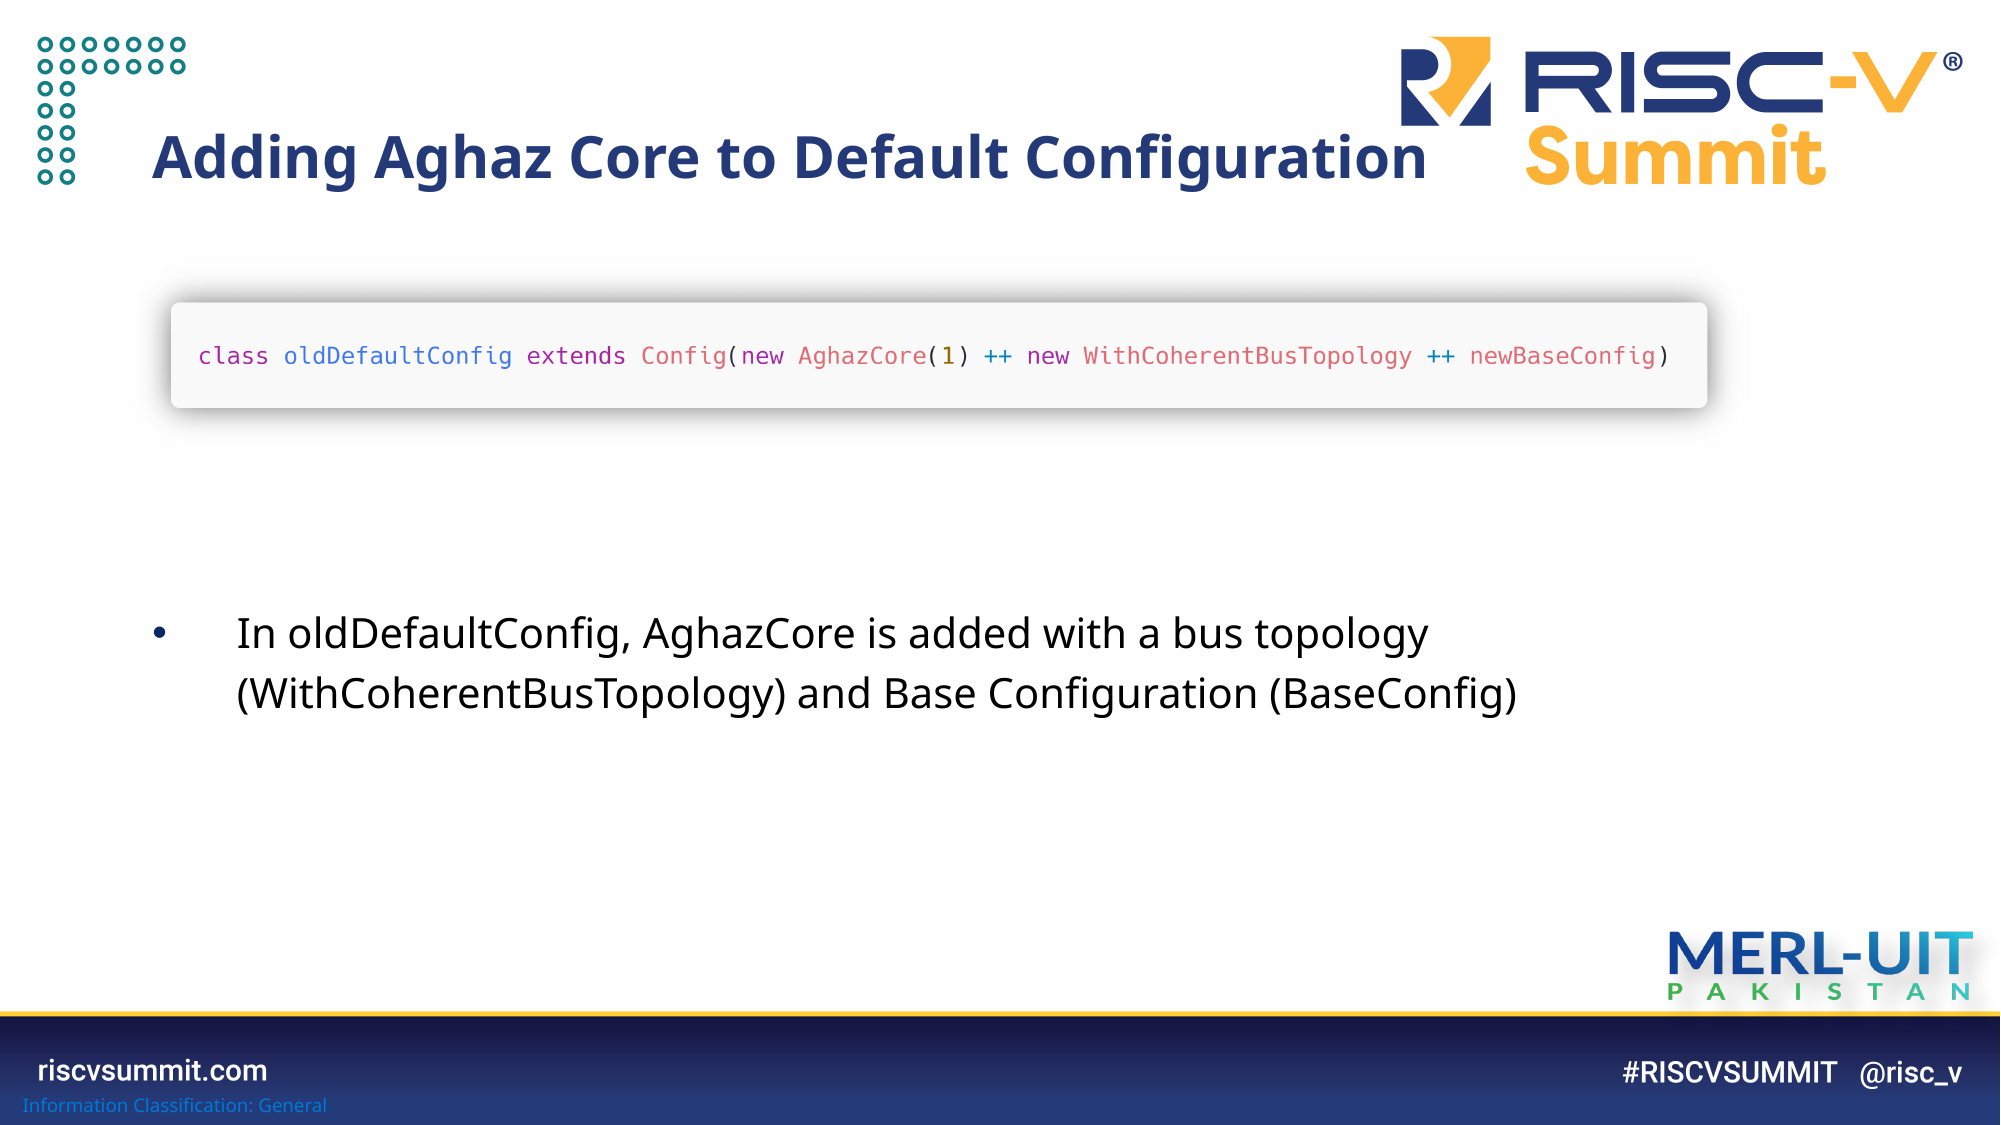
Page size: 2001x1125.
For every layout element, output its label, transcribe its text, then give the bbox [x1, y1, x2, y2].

title Adding Aghaz Core to Default Configuration [137, 111, 1863, 208]
text_box In oldDefaultConfig, AghazCore is added with a bus topology (WithCoherentBusTopology) and Base Configuration (BaseConfig) [137, 500, 1863, 934]
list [76, 207, 1802, 503]
picture [0, 0, 2000, 1125]
